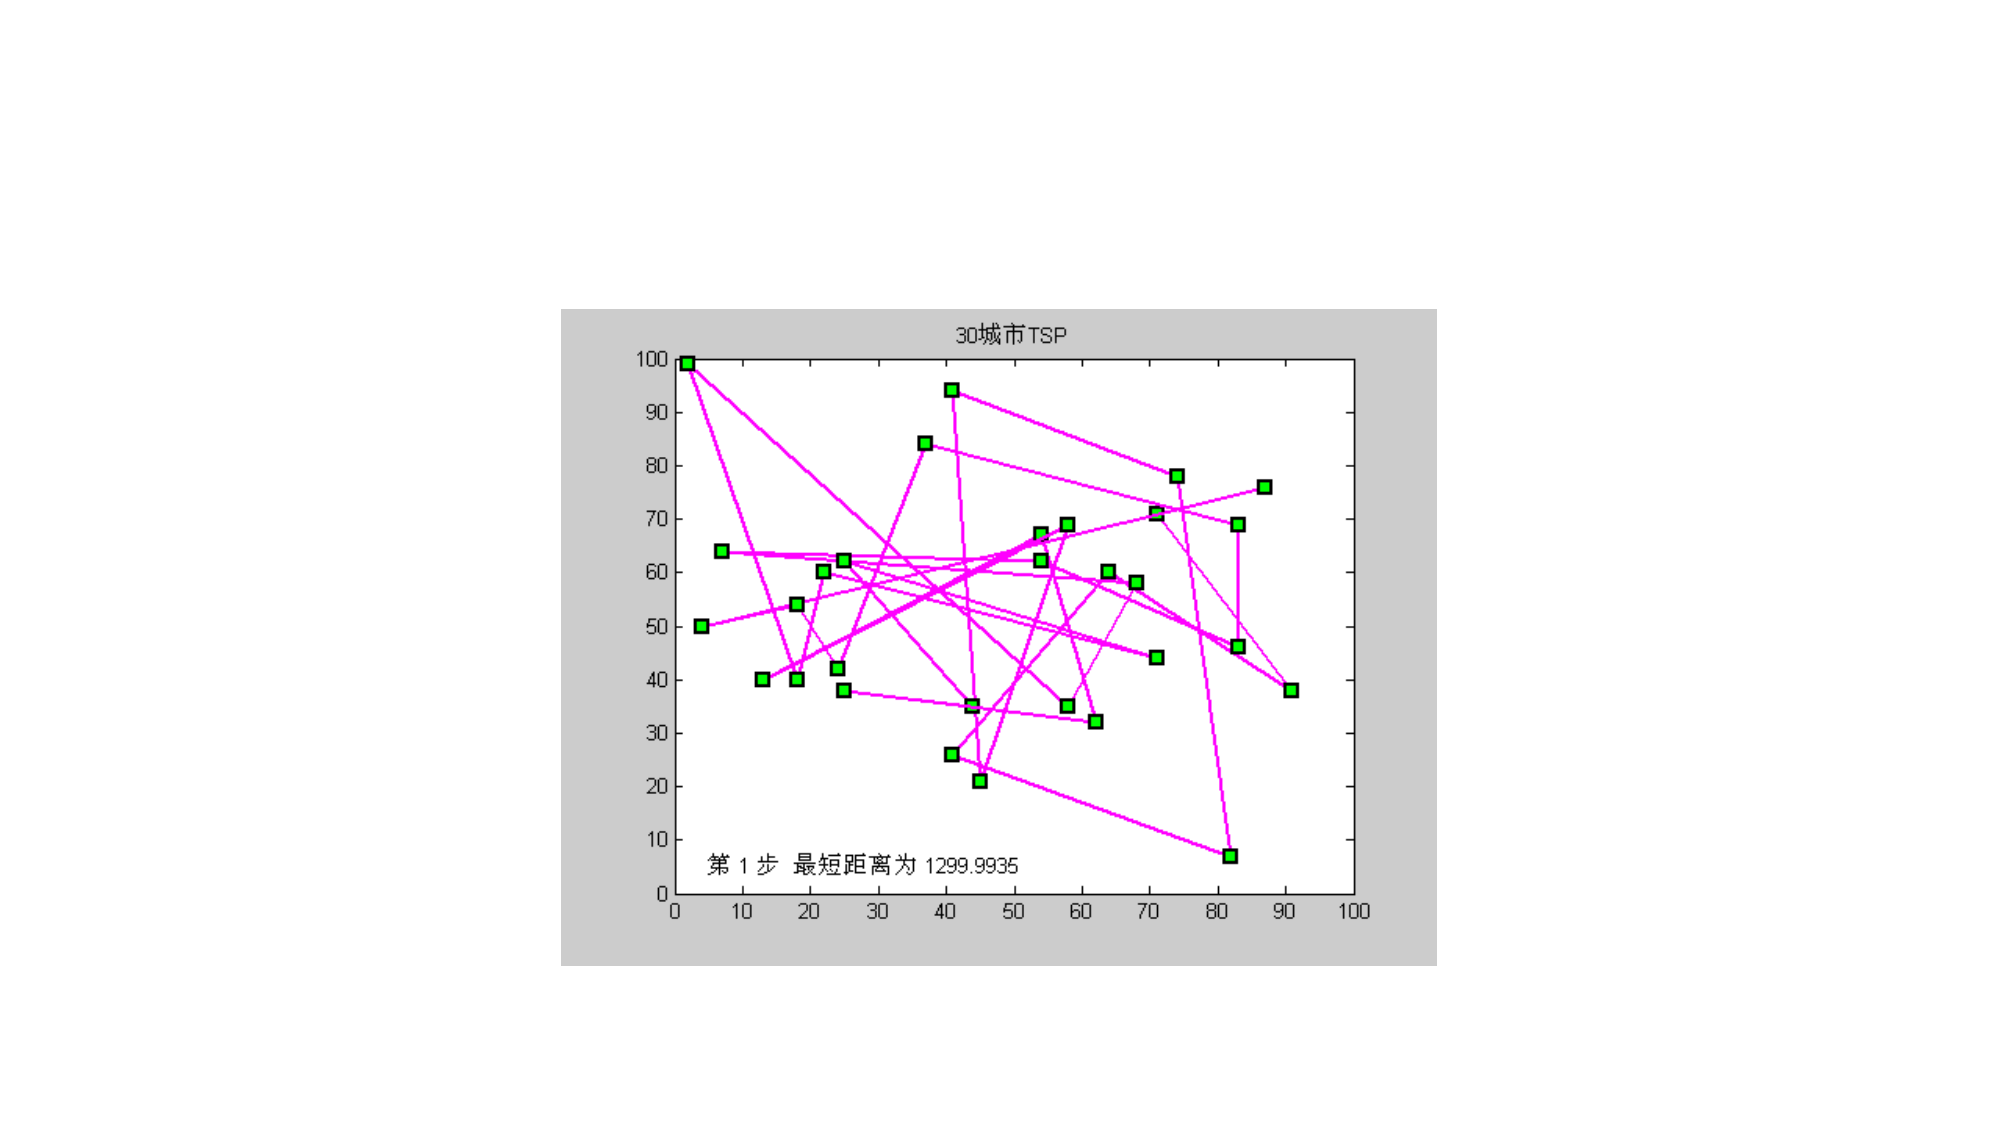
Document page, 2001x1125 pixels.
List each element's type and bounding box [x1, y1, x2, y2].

list [561, 309, 1437, 966]
